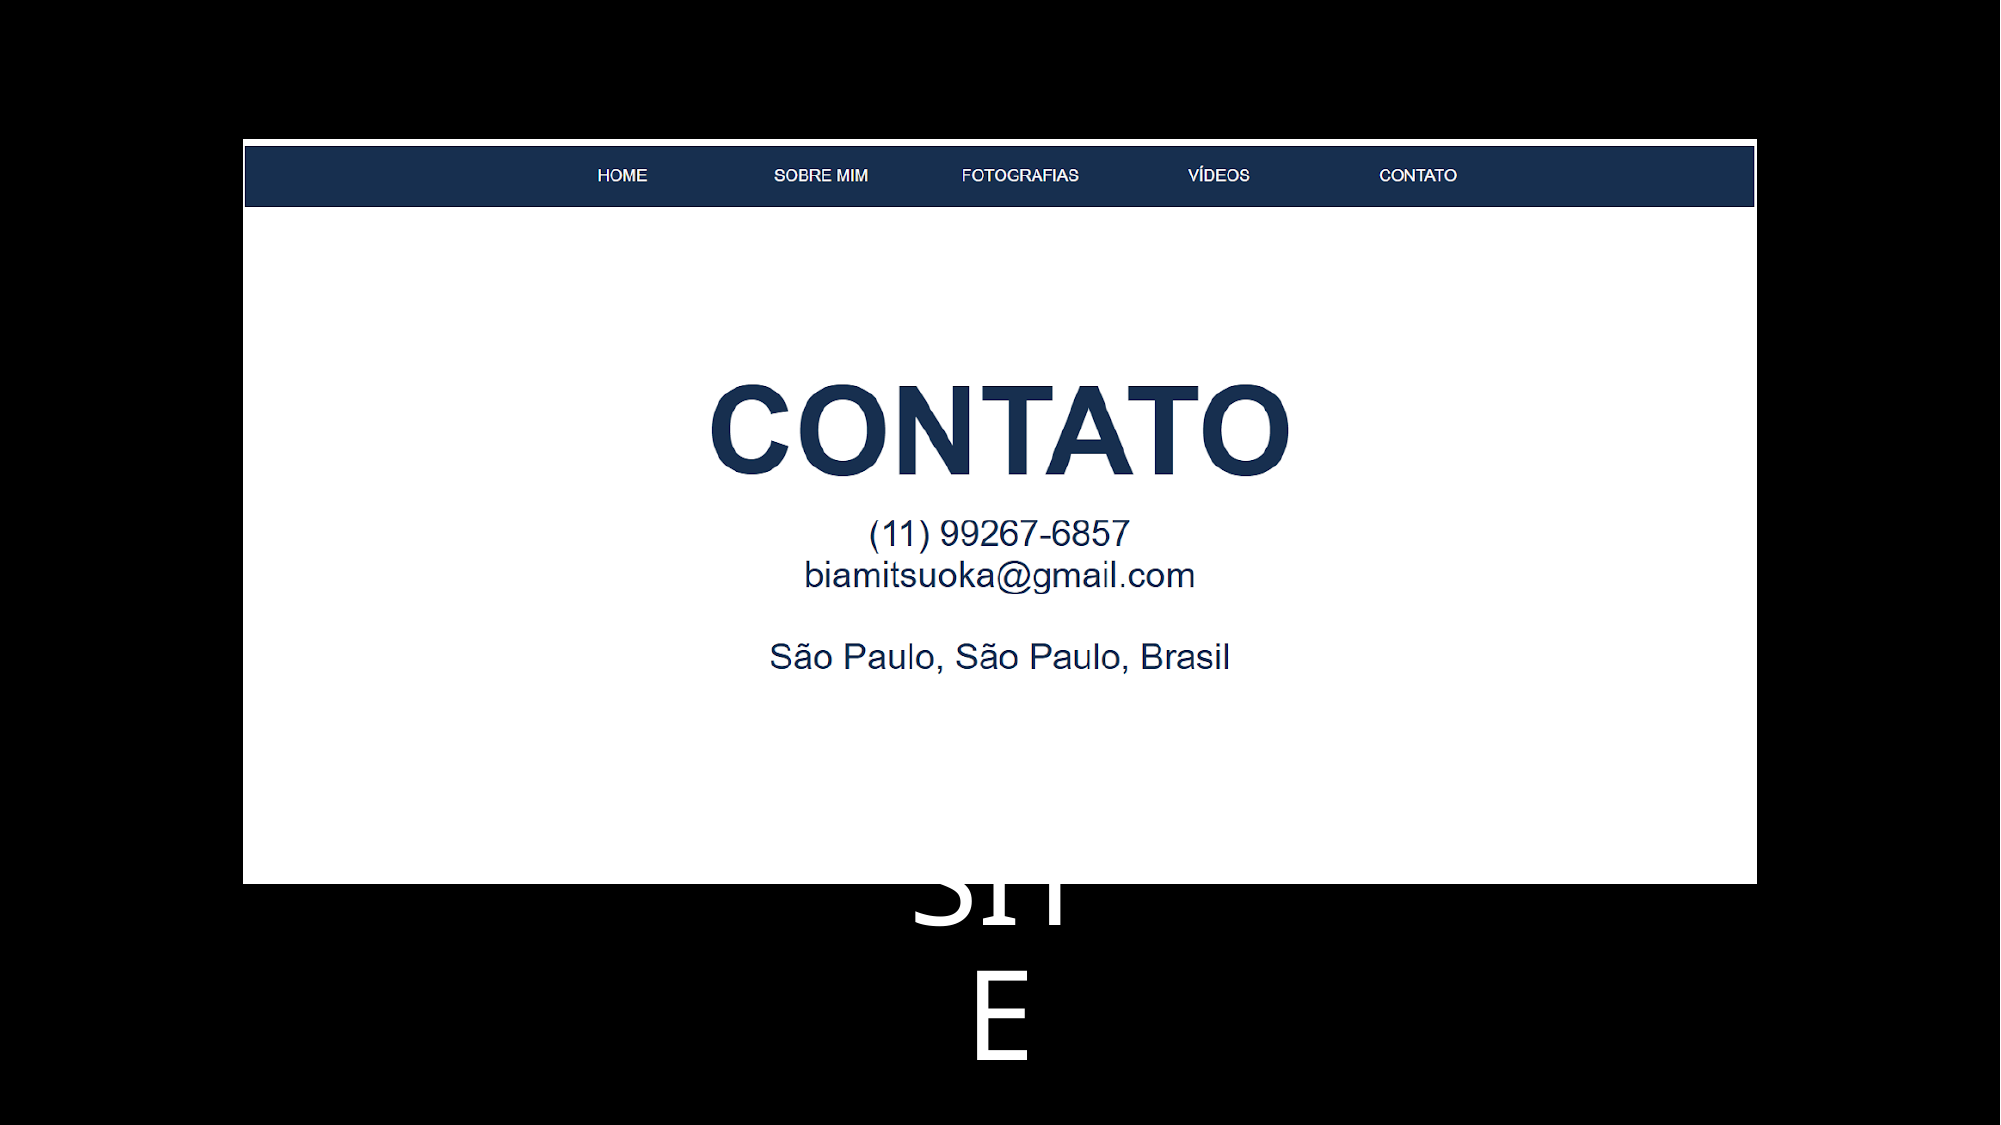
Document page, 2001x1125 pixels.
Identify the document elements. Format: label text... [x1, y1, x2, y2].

picture [242, 139, 1758, 885]
title SITE [862, 933, 1138, 1096]
